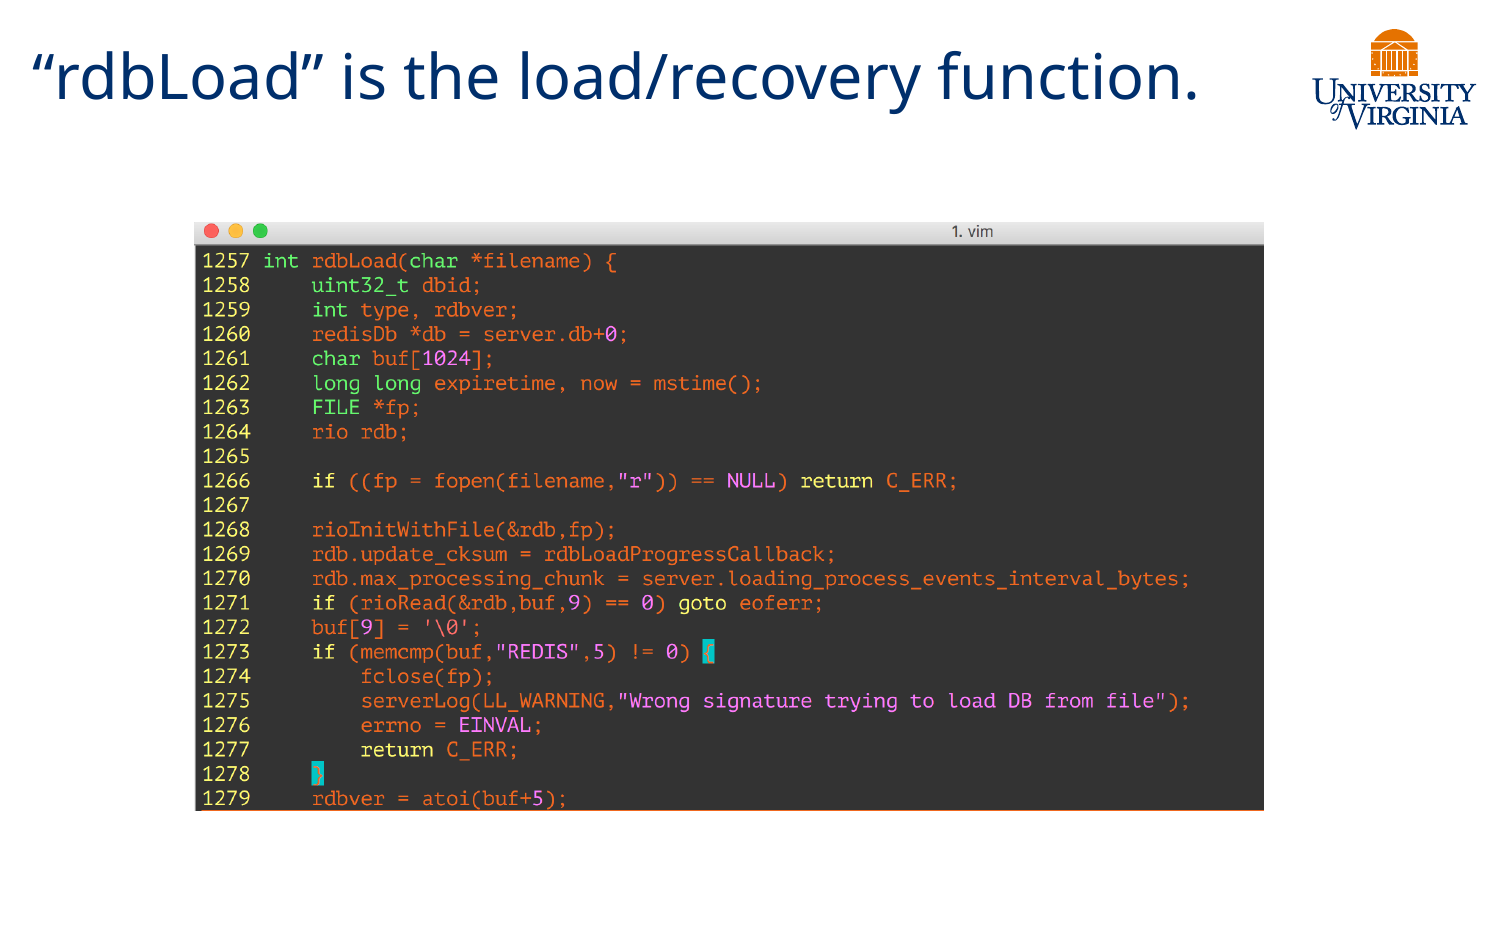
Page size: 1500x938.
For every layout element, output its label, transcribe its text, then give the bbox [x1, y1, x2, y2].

title “rdbLoad” is the load/recovery function. [17, 14, 1297, 145]
picture [194, 222, 1264, 834]
